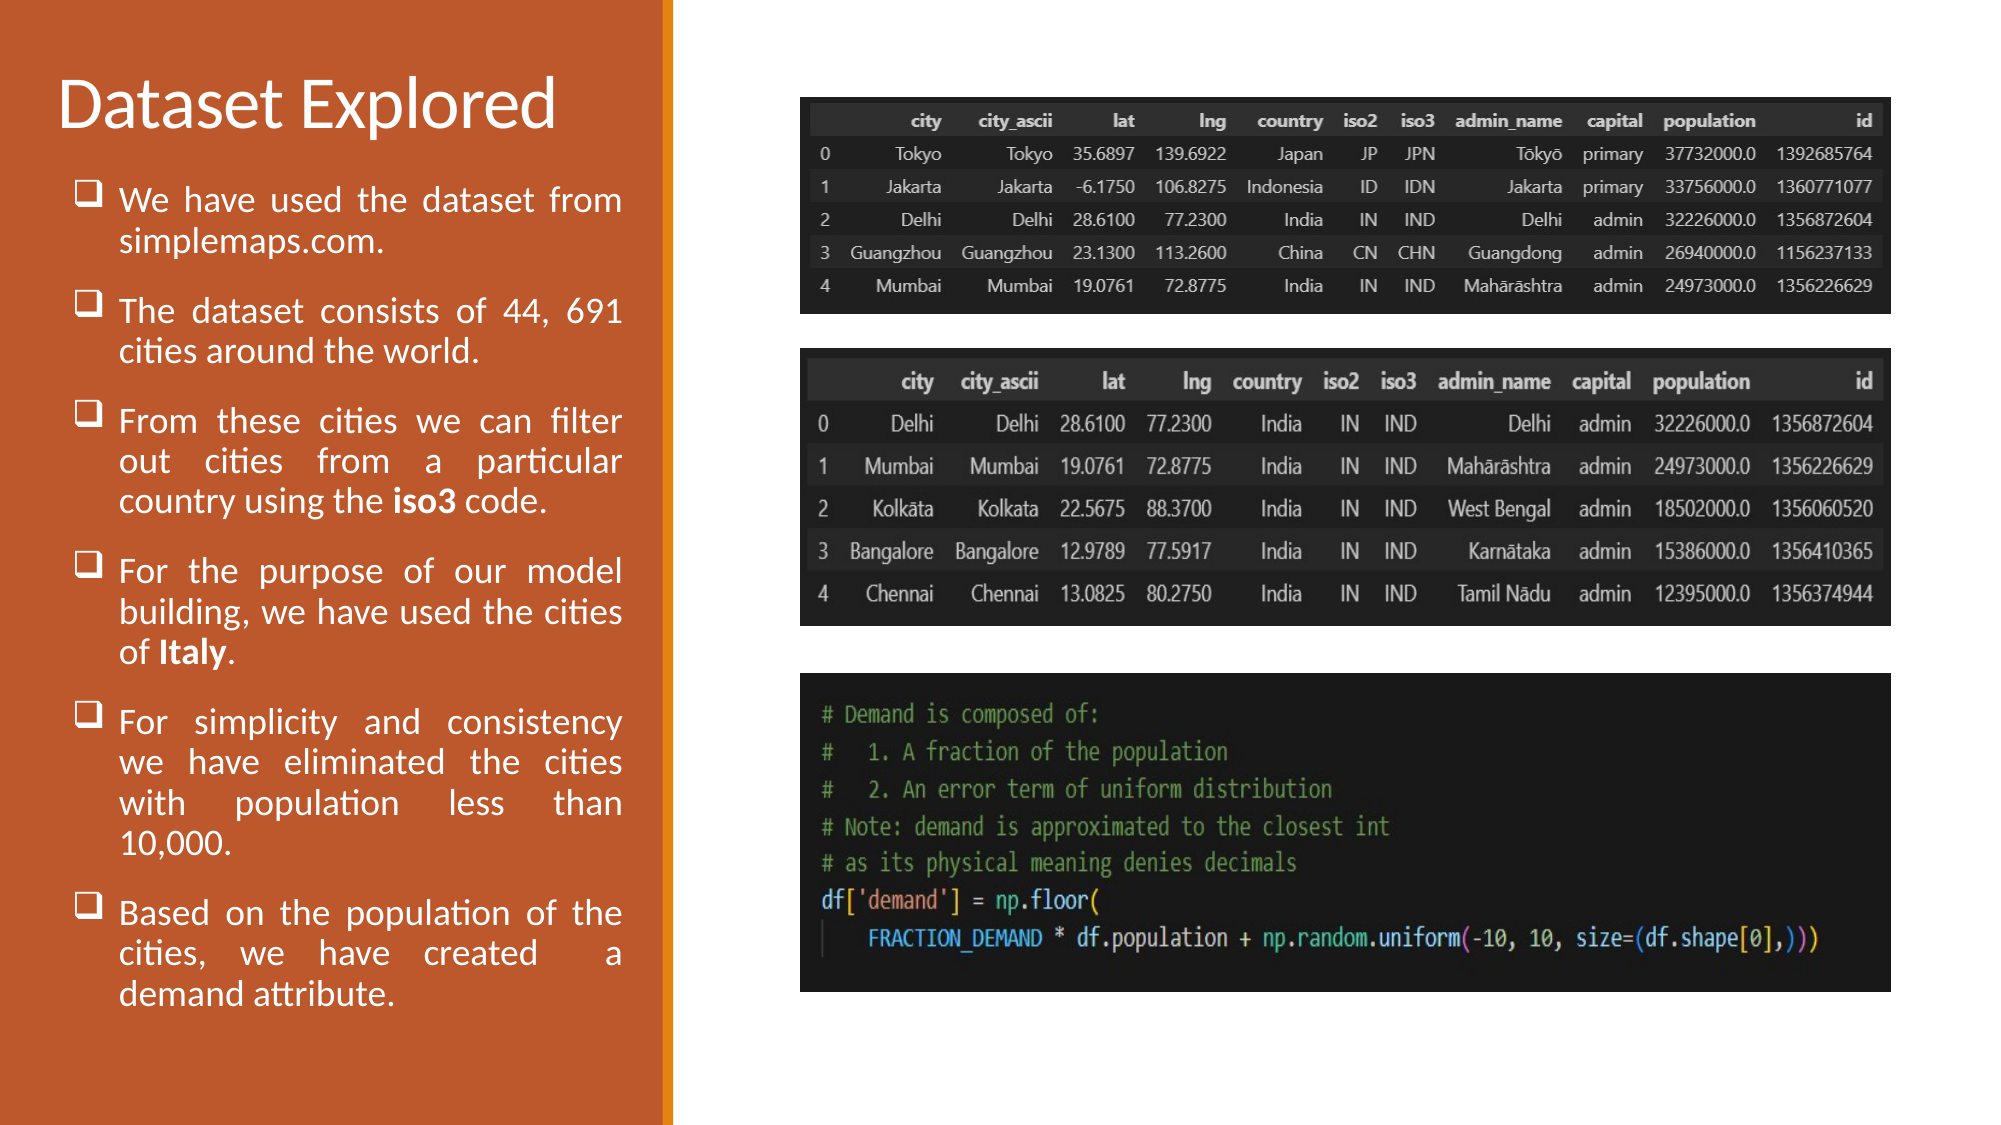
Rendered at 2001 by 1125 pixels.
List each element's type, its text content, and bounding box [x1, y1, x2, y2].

picture [799, 672, 1891, 993]
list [799, 96, 1891, 315]
picture [799, 348, 1891, 627]
list We have used the dataset from simplemaps.com. The dataset consists of 44, 691 cities around the world. From these cities we can filter out cities from a particular country using the iso3 code. For the purpose of our model building, we have used the cities of Italy. For simplicity and consistency we have eliminated the cities with population less than 10,000. Based on the population of the cities, we have created a demand attribute. [57, 173, 639, 1079]
title Dataset Explored [42, 43, 600, 152]
